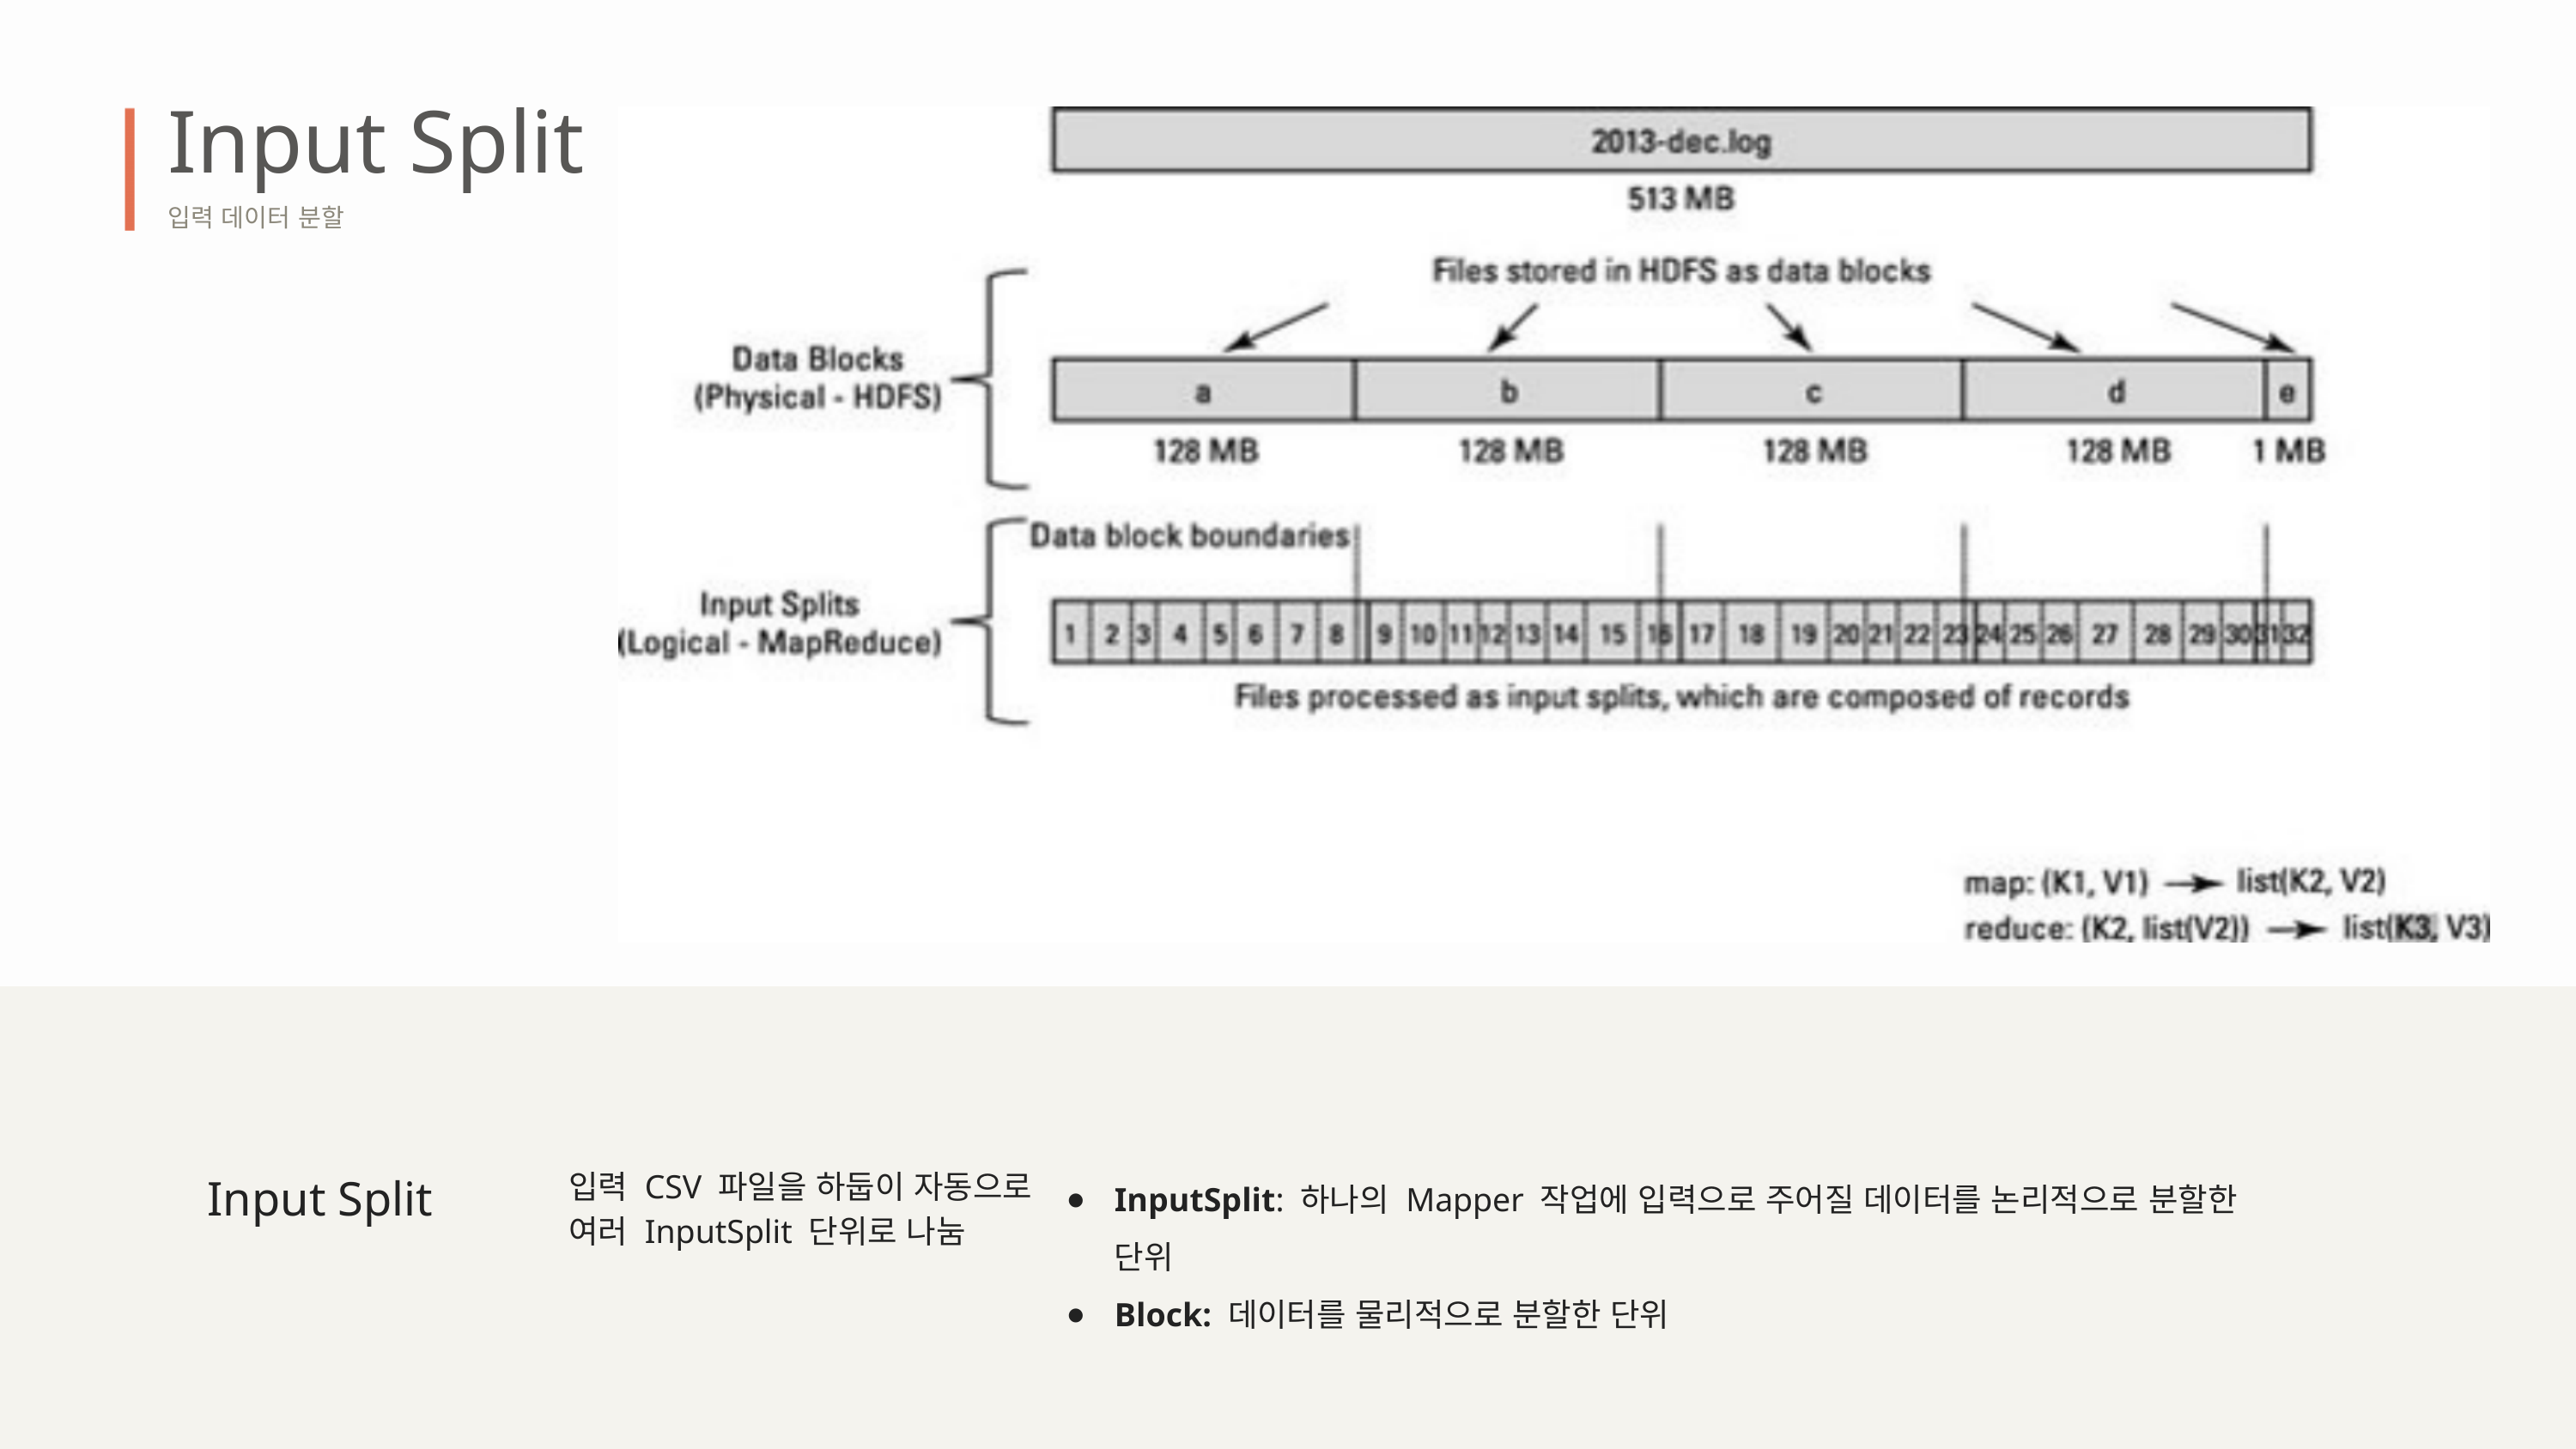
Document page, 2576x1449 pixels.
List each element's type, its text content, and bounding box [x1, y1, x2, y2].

picture [67, 108, 192, 230]
text_box Input Split [167, 82, 756, 203]
text_box 입력 데이터 분할 [167, 203, 490, 238]
picture [0, 986, 2576, 1449]
picture [618, 106, 2491, 943]
